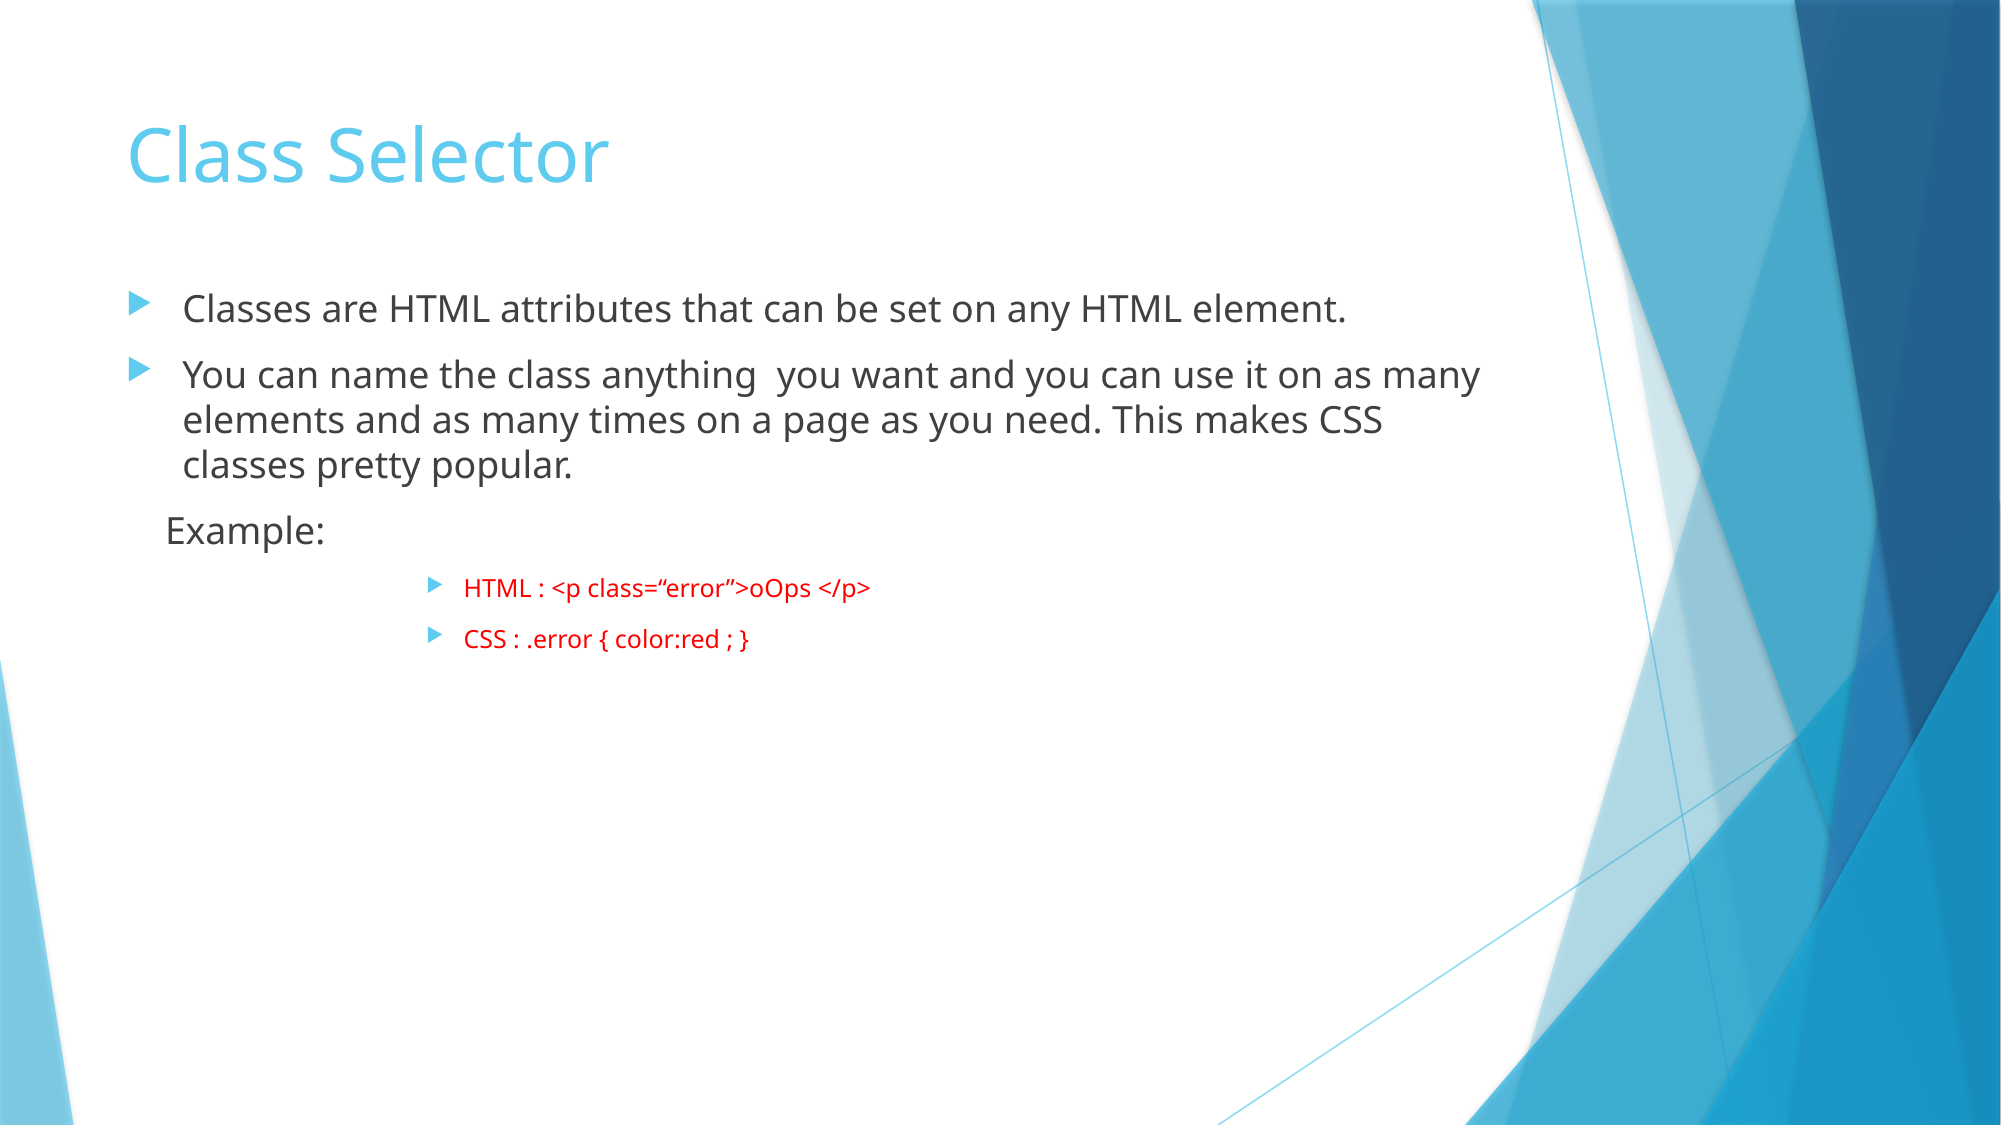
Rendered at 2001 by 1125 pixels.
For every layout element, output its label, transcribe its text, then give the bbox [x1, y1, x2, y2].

list Classes are HTML attributes that can be set on any HTML element. You can name the class anything you want and you can use it on as many elements and as many times on a page as you need. This makes CSS classes pretty popular. Example: HTML : <p class=“error”>oOps </p> CSS : .error { color:red ; } [111, 277, 1522, 915]
title Class Selector [111, 99, 1522, 227]
